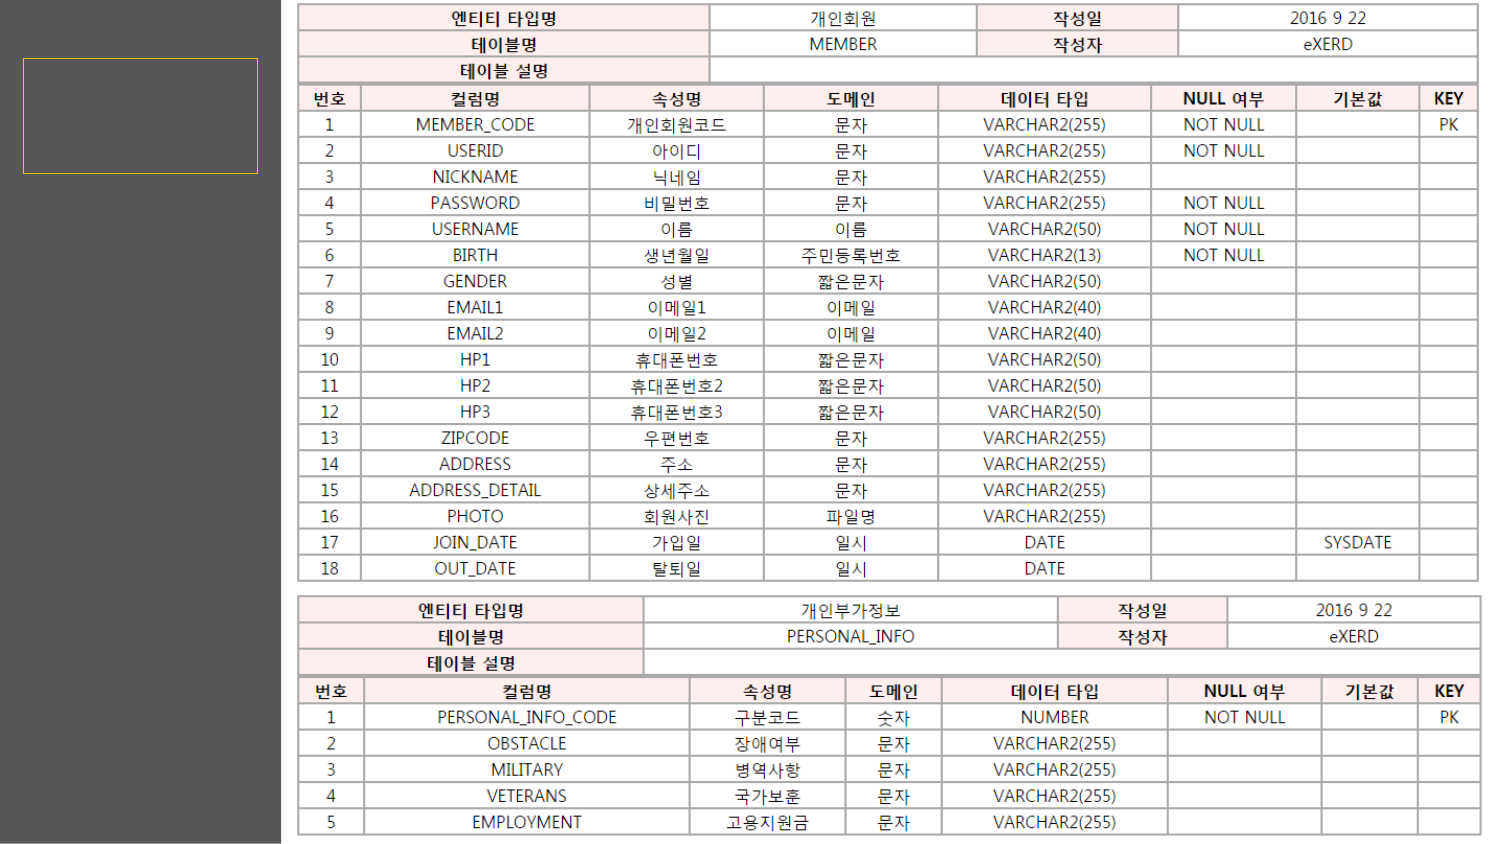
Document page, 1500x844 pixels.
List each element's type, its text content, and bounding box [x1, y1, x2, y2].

picture [292, 0, 1481, 587]
picture [292, 591, 1489, 844]
text_box 4-2 DB 모델링 [23, 58, 258, 174]
text_box [0, 0, 283, 844]
